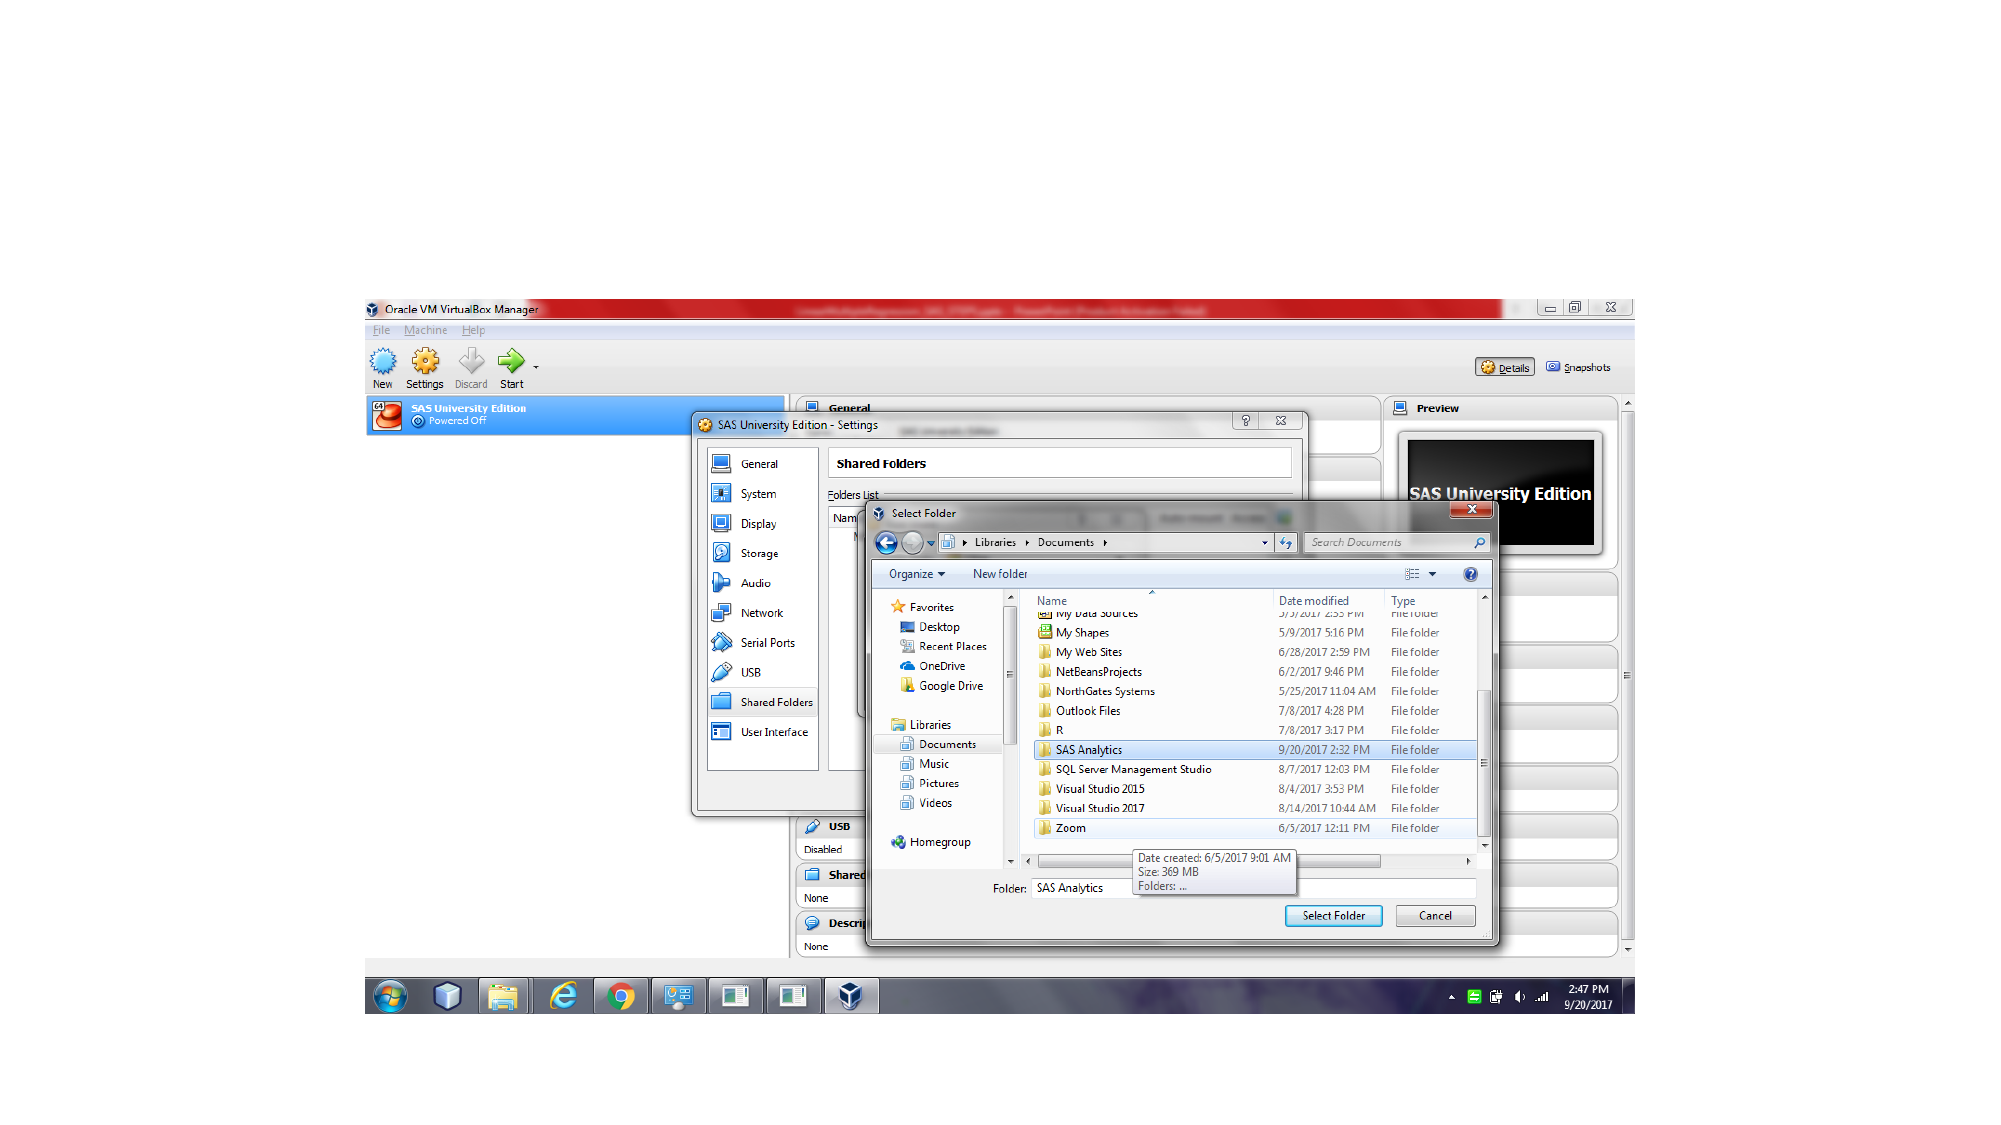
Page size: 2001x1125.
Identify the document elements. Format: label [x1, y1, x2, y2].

list [365, 299, 1635, 1014]
